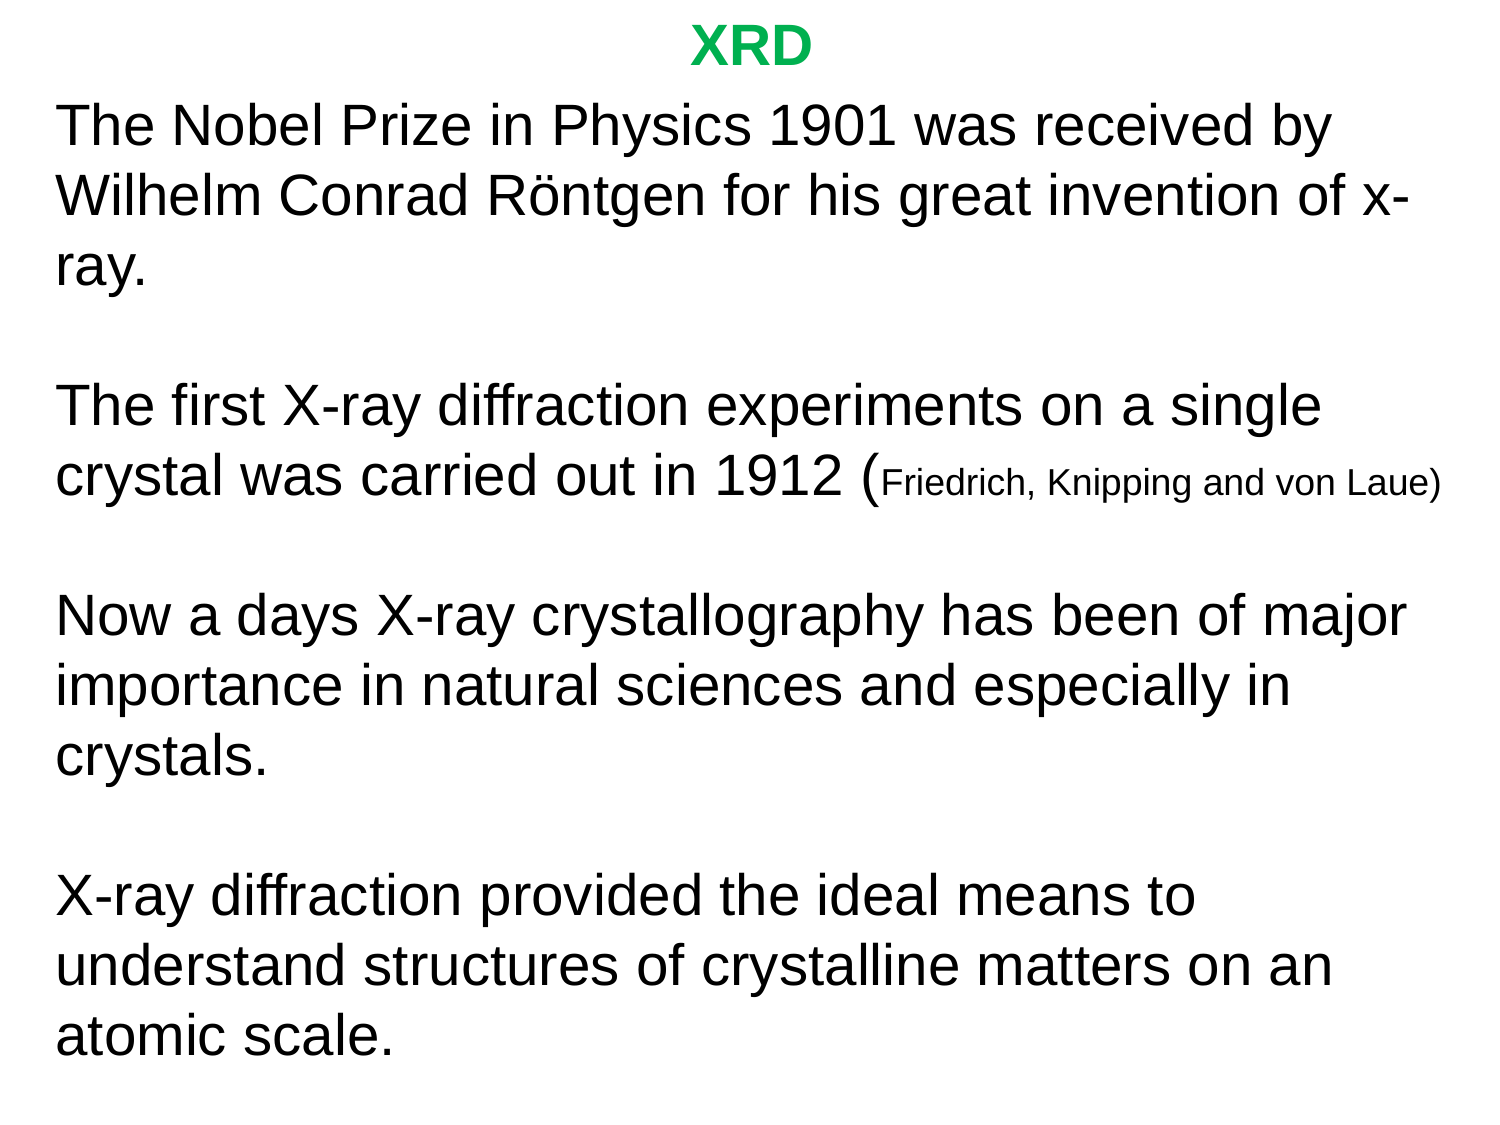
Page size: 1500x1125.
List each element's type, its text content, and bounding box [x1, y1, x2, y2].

text_box The Nobel Prize in Physics 1901 was received by Wilhelm Conrad Röntgen for his great invention of x- ray. The first X-ray diffraction experiments on a single crystal was carried out in 1912 (Friedrich, Knipping and von Laue) Now a days X-ray crystallography has been of major importance in natural sciences and especially in crystals. X-ray diffraction provided the ideal means to understand structures of crystalline matters on an atomic scale. [40, 80, 1500, 1075]
text_box XRD [676, 0, 829, 80]
